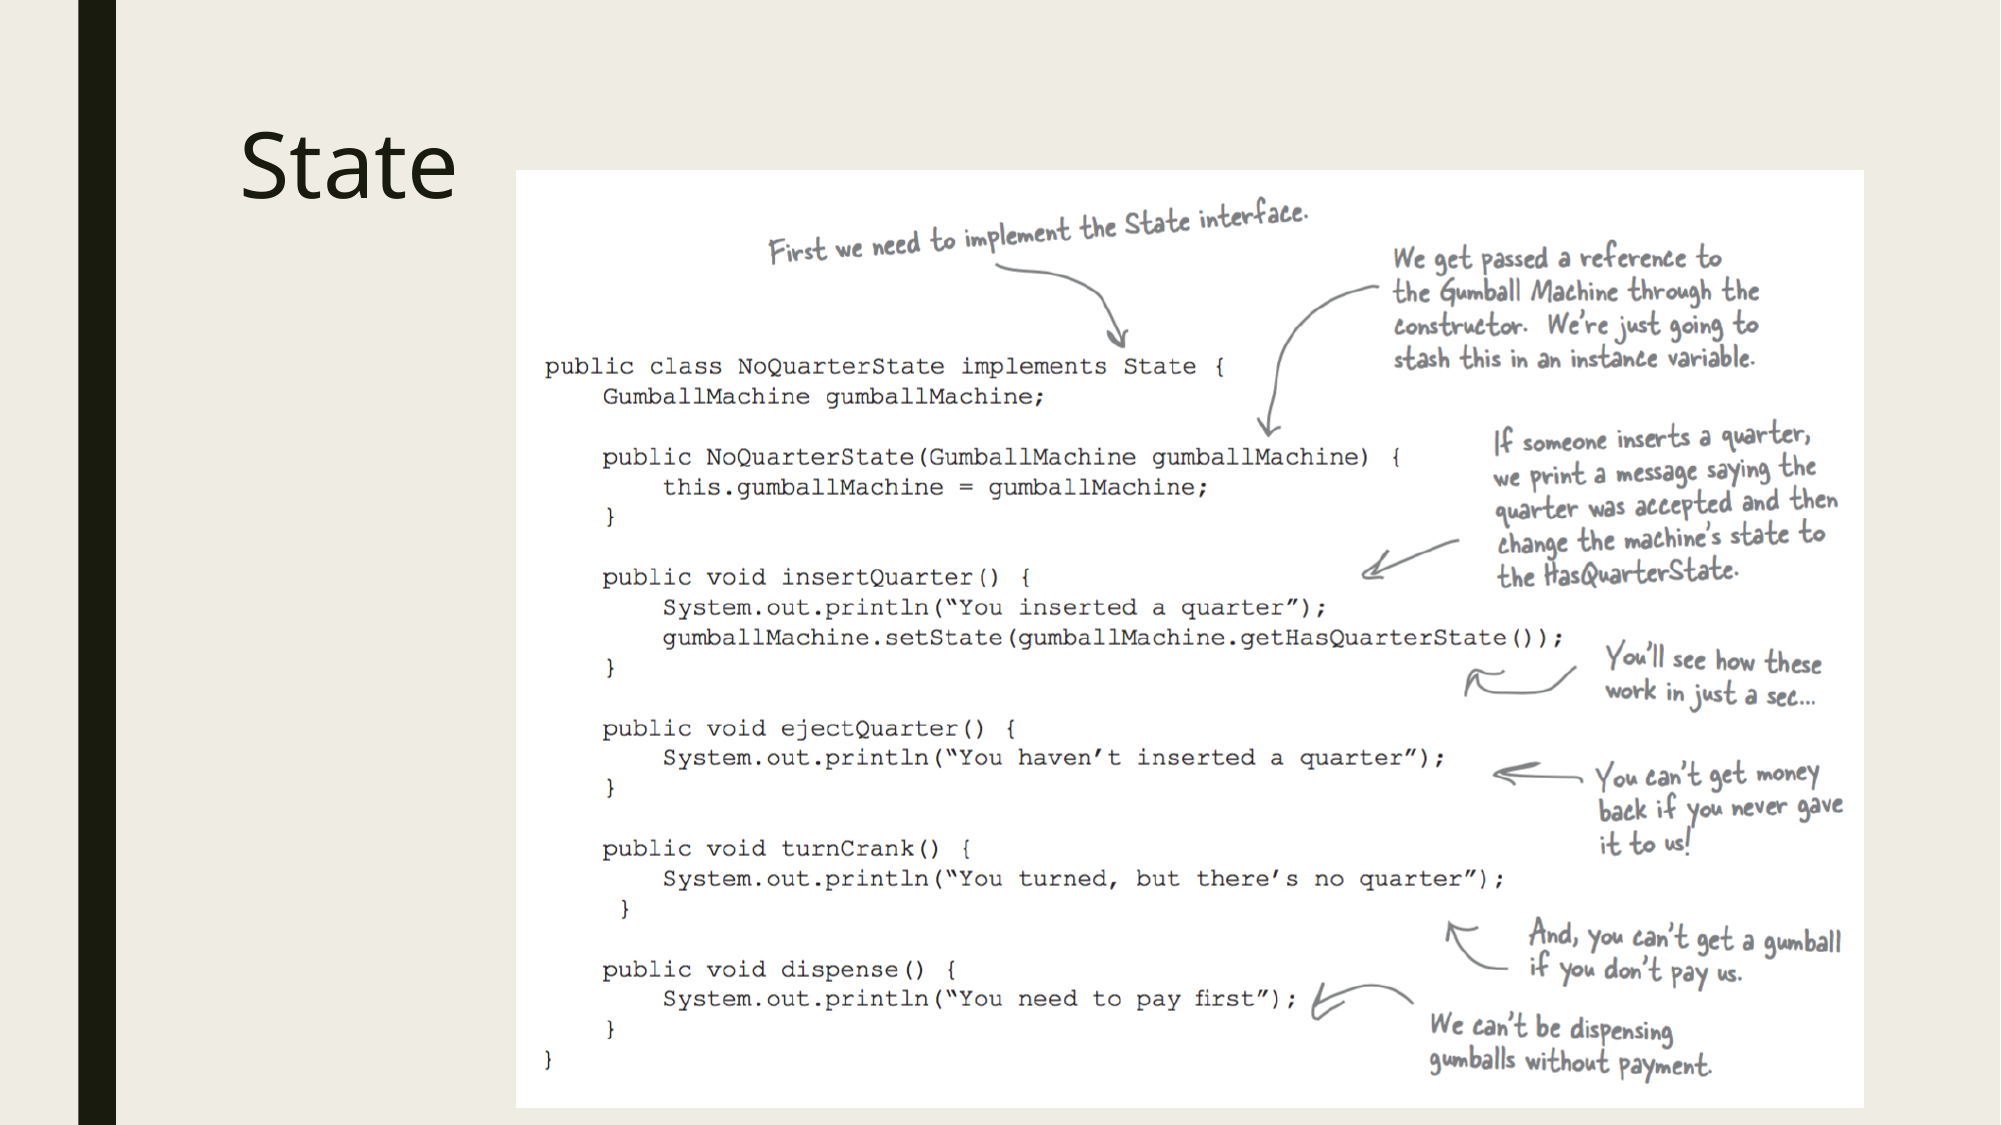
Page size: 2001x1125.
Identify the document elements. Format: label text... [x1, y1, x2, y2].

text_box State [224, 112, 1800, 357]
picture [516, 170, 1864, 1108]
